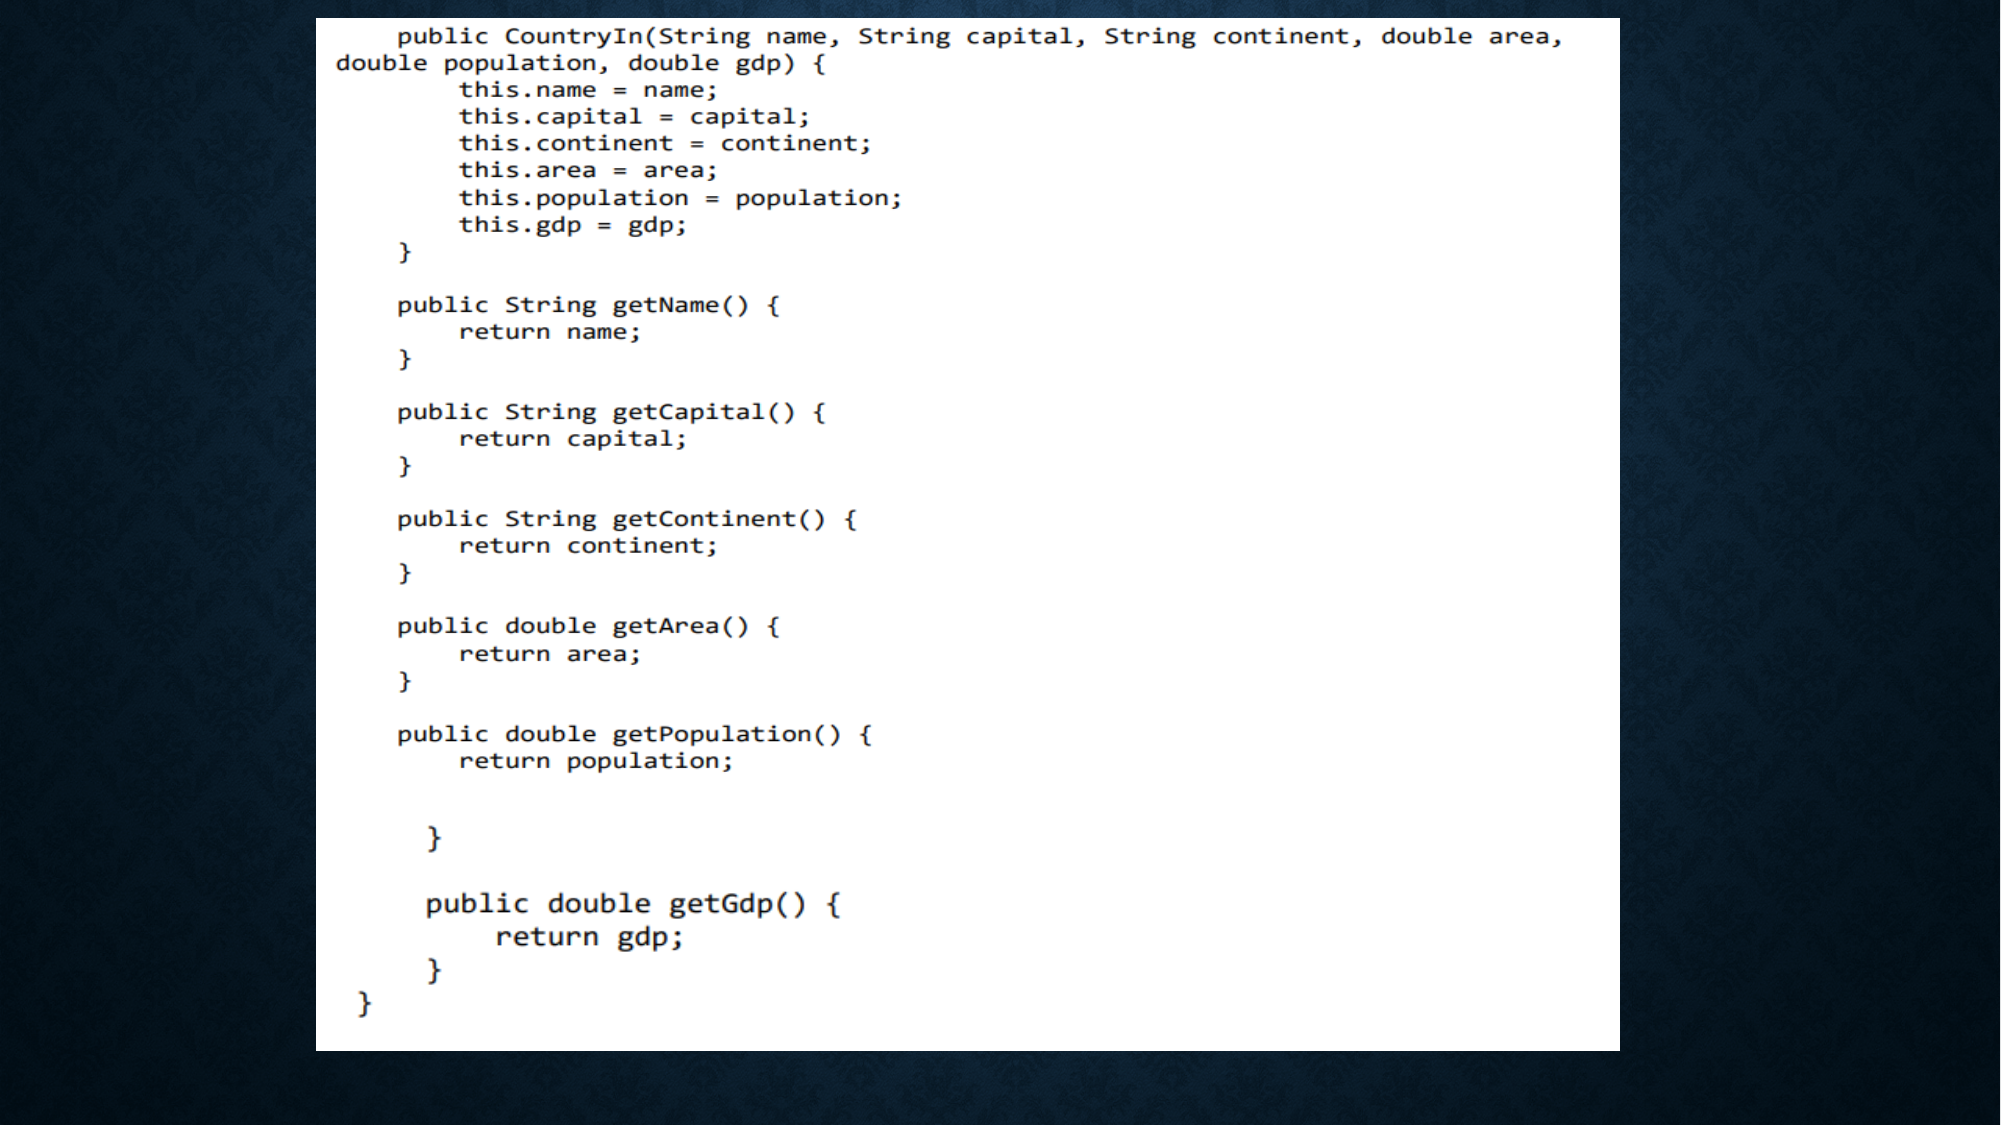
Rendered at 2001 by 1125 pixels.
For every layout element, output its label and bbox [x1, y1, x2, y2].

picture [315, 18, 1620, 1051]
